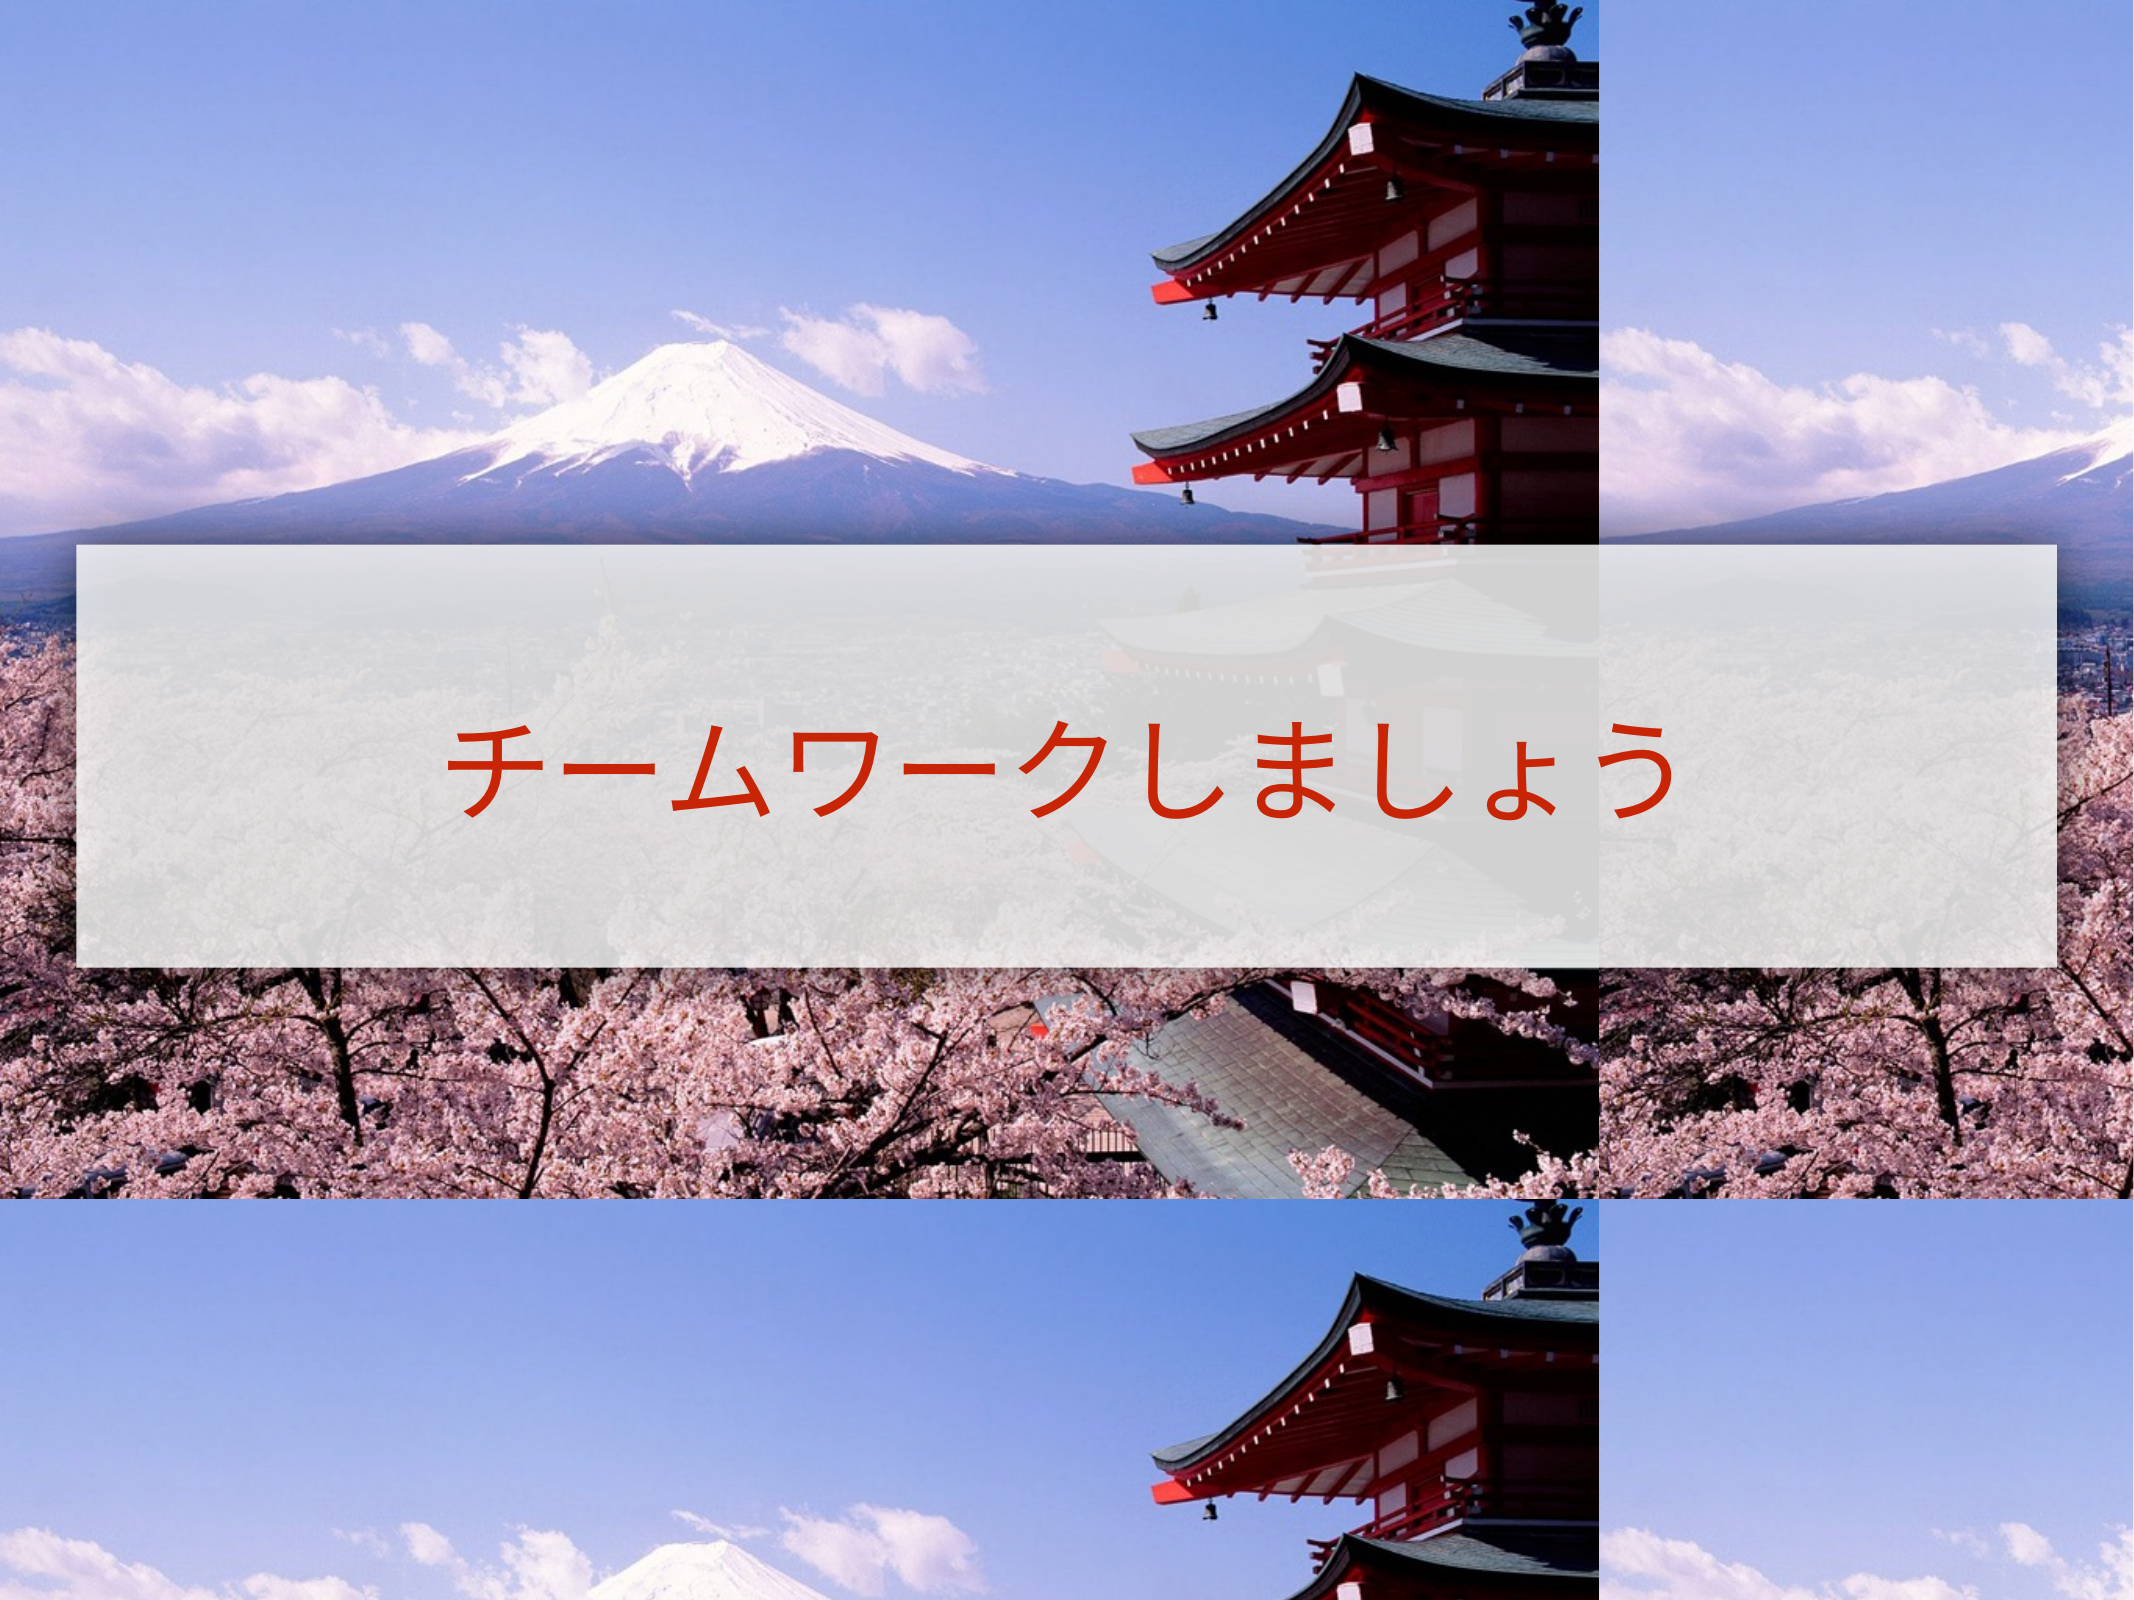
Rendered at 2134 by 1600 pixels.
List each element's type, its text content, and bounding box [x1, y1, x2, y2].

picture [0, 0, 2134, 1600]
text_box チームワークしましょう [76, 544, 2057, 968]
